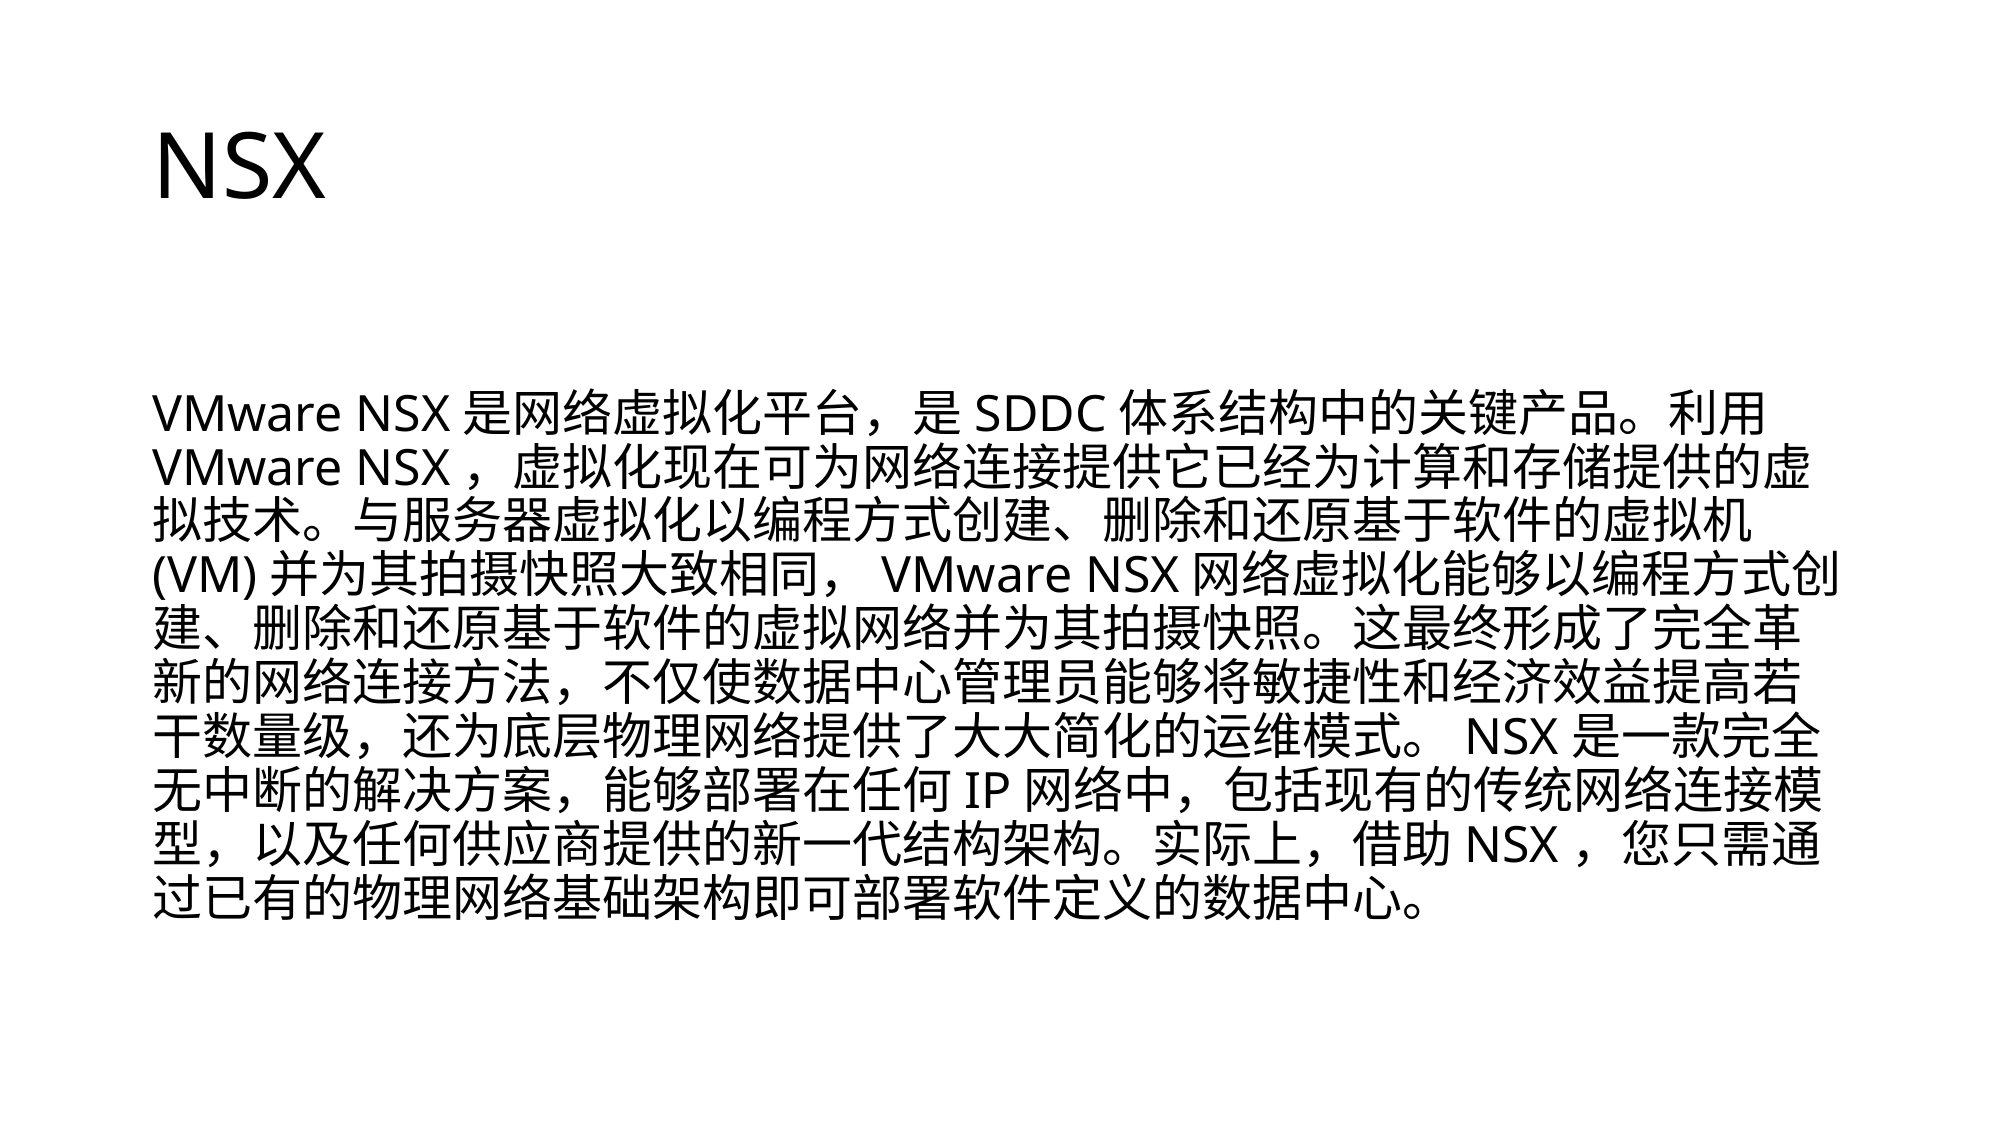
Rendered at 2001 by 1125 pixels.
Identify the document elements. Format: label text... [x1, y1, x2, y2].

title NSX [137, 59, 1863, 278]
list VMware NSX是网络虚拟化平台，是SDDC体系结构中的关键产品。利用VMware NSX，虚拟化现在可为网络连接提供它已经为计算和存储提供的虚拟技术。与服务器虚拟化以编程方式创建、删除和还原基于软件的虚拟机(VM)并为其拍摄快照大致相同，VMware NSX网络虚拟化能够以编程方式创建、删除和还原基于软件的虚拟网络并为其拍摄快照。这最终形成了完全革新的网络连接方法，不仅使数据中心管理员能够将敏捷性和经济效益提高若干数量级，还为底层物理网络提供了大大简化的运维模式。NSX是一款完全无中断的解决方案，能够部署在任何IP网络中，包括现有的传统网络连接模型，以及任何供应商提供的新一代结构架构。实际上，借助NSX，您只需通过已有的物理网络基础架构即可部署软件定义的数据中心。 [137, 299, 1863, 1014]
